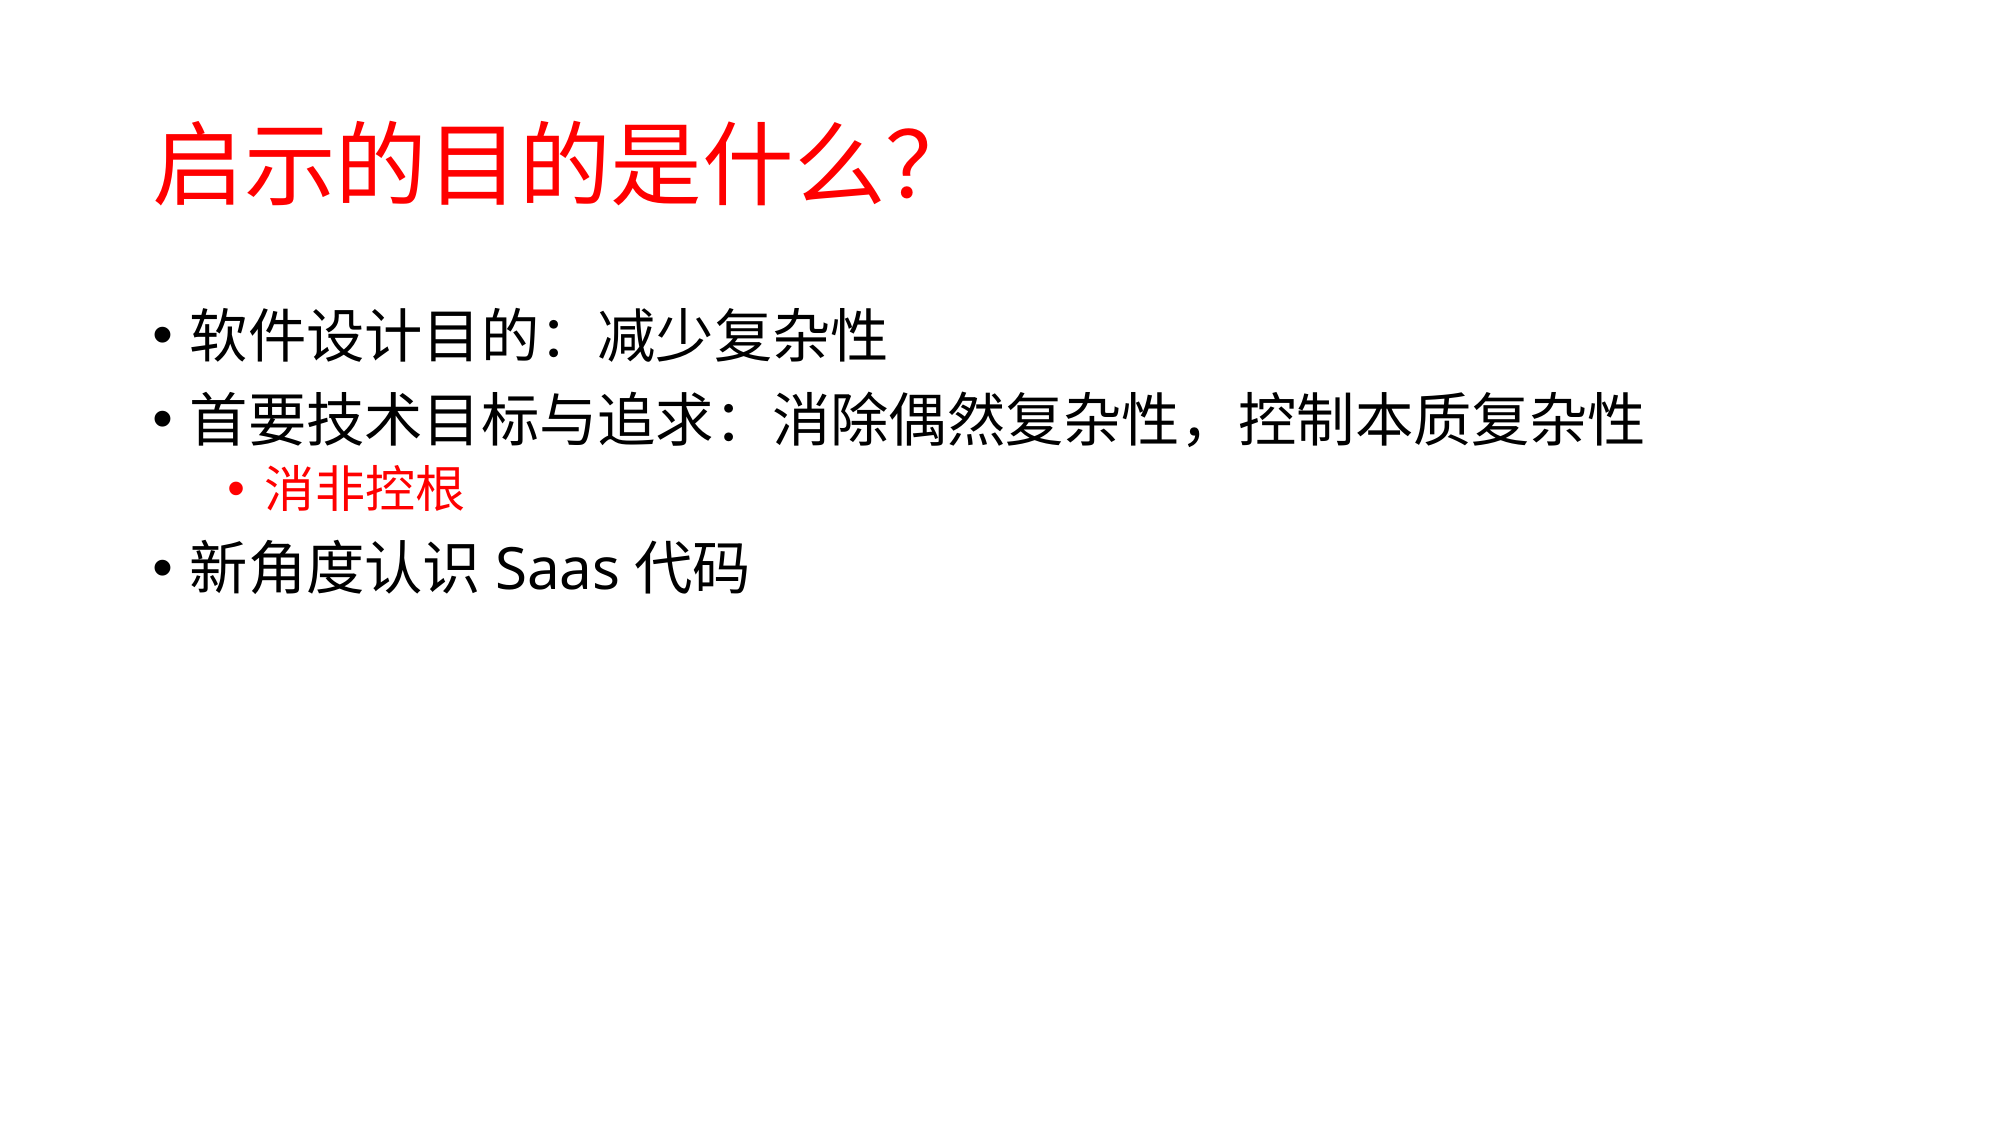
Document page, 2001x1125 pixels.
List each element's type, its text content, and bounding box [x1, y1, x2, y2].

title 启示的目的是什么？ [137, 59, 1863, 278]
list 软件设计目的：减少复杂性 首要技术目标与追求：消除偶然复杂性，控制本质复杂性 消非控根 新角度认识Saas代码 [137, 299, 1863, 1014]
